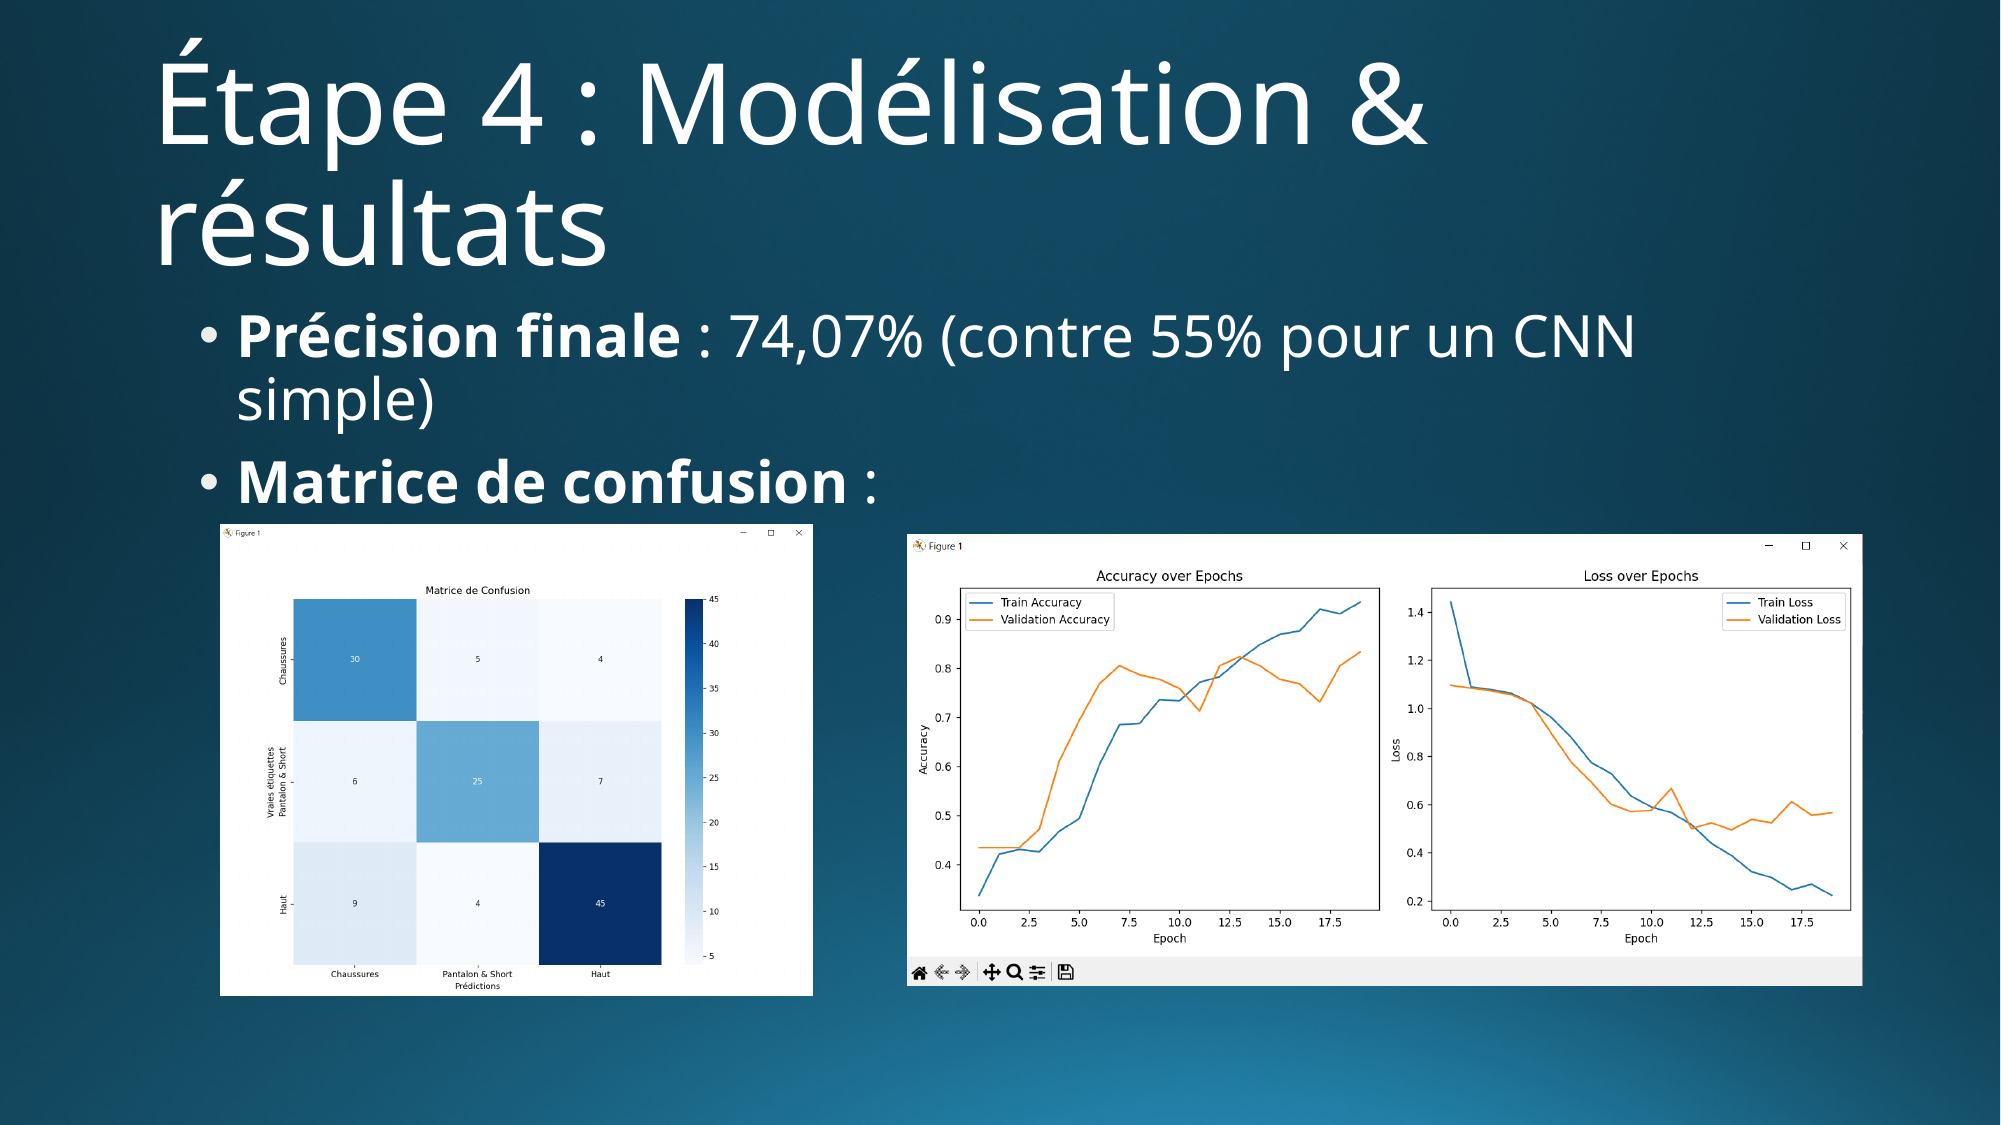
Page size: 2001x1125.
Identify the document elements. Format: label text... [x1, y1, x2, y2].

title Étape 4 : Modélisation & résultats [137, 59, 1863, 278]
picture [0, 0, 2001, 1125]
list Précision finale : 74,07% (contre 55% pour un CNN simple) Matrice de confusion : [183, 299, 1863, 1014]
